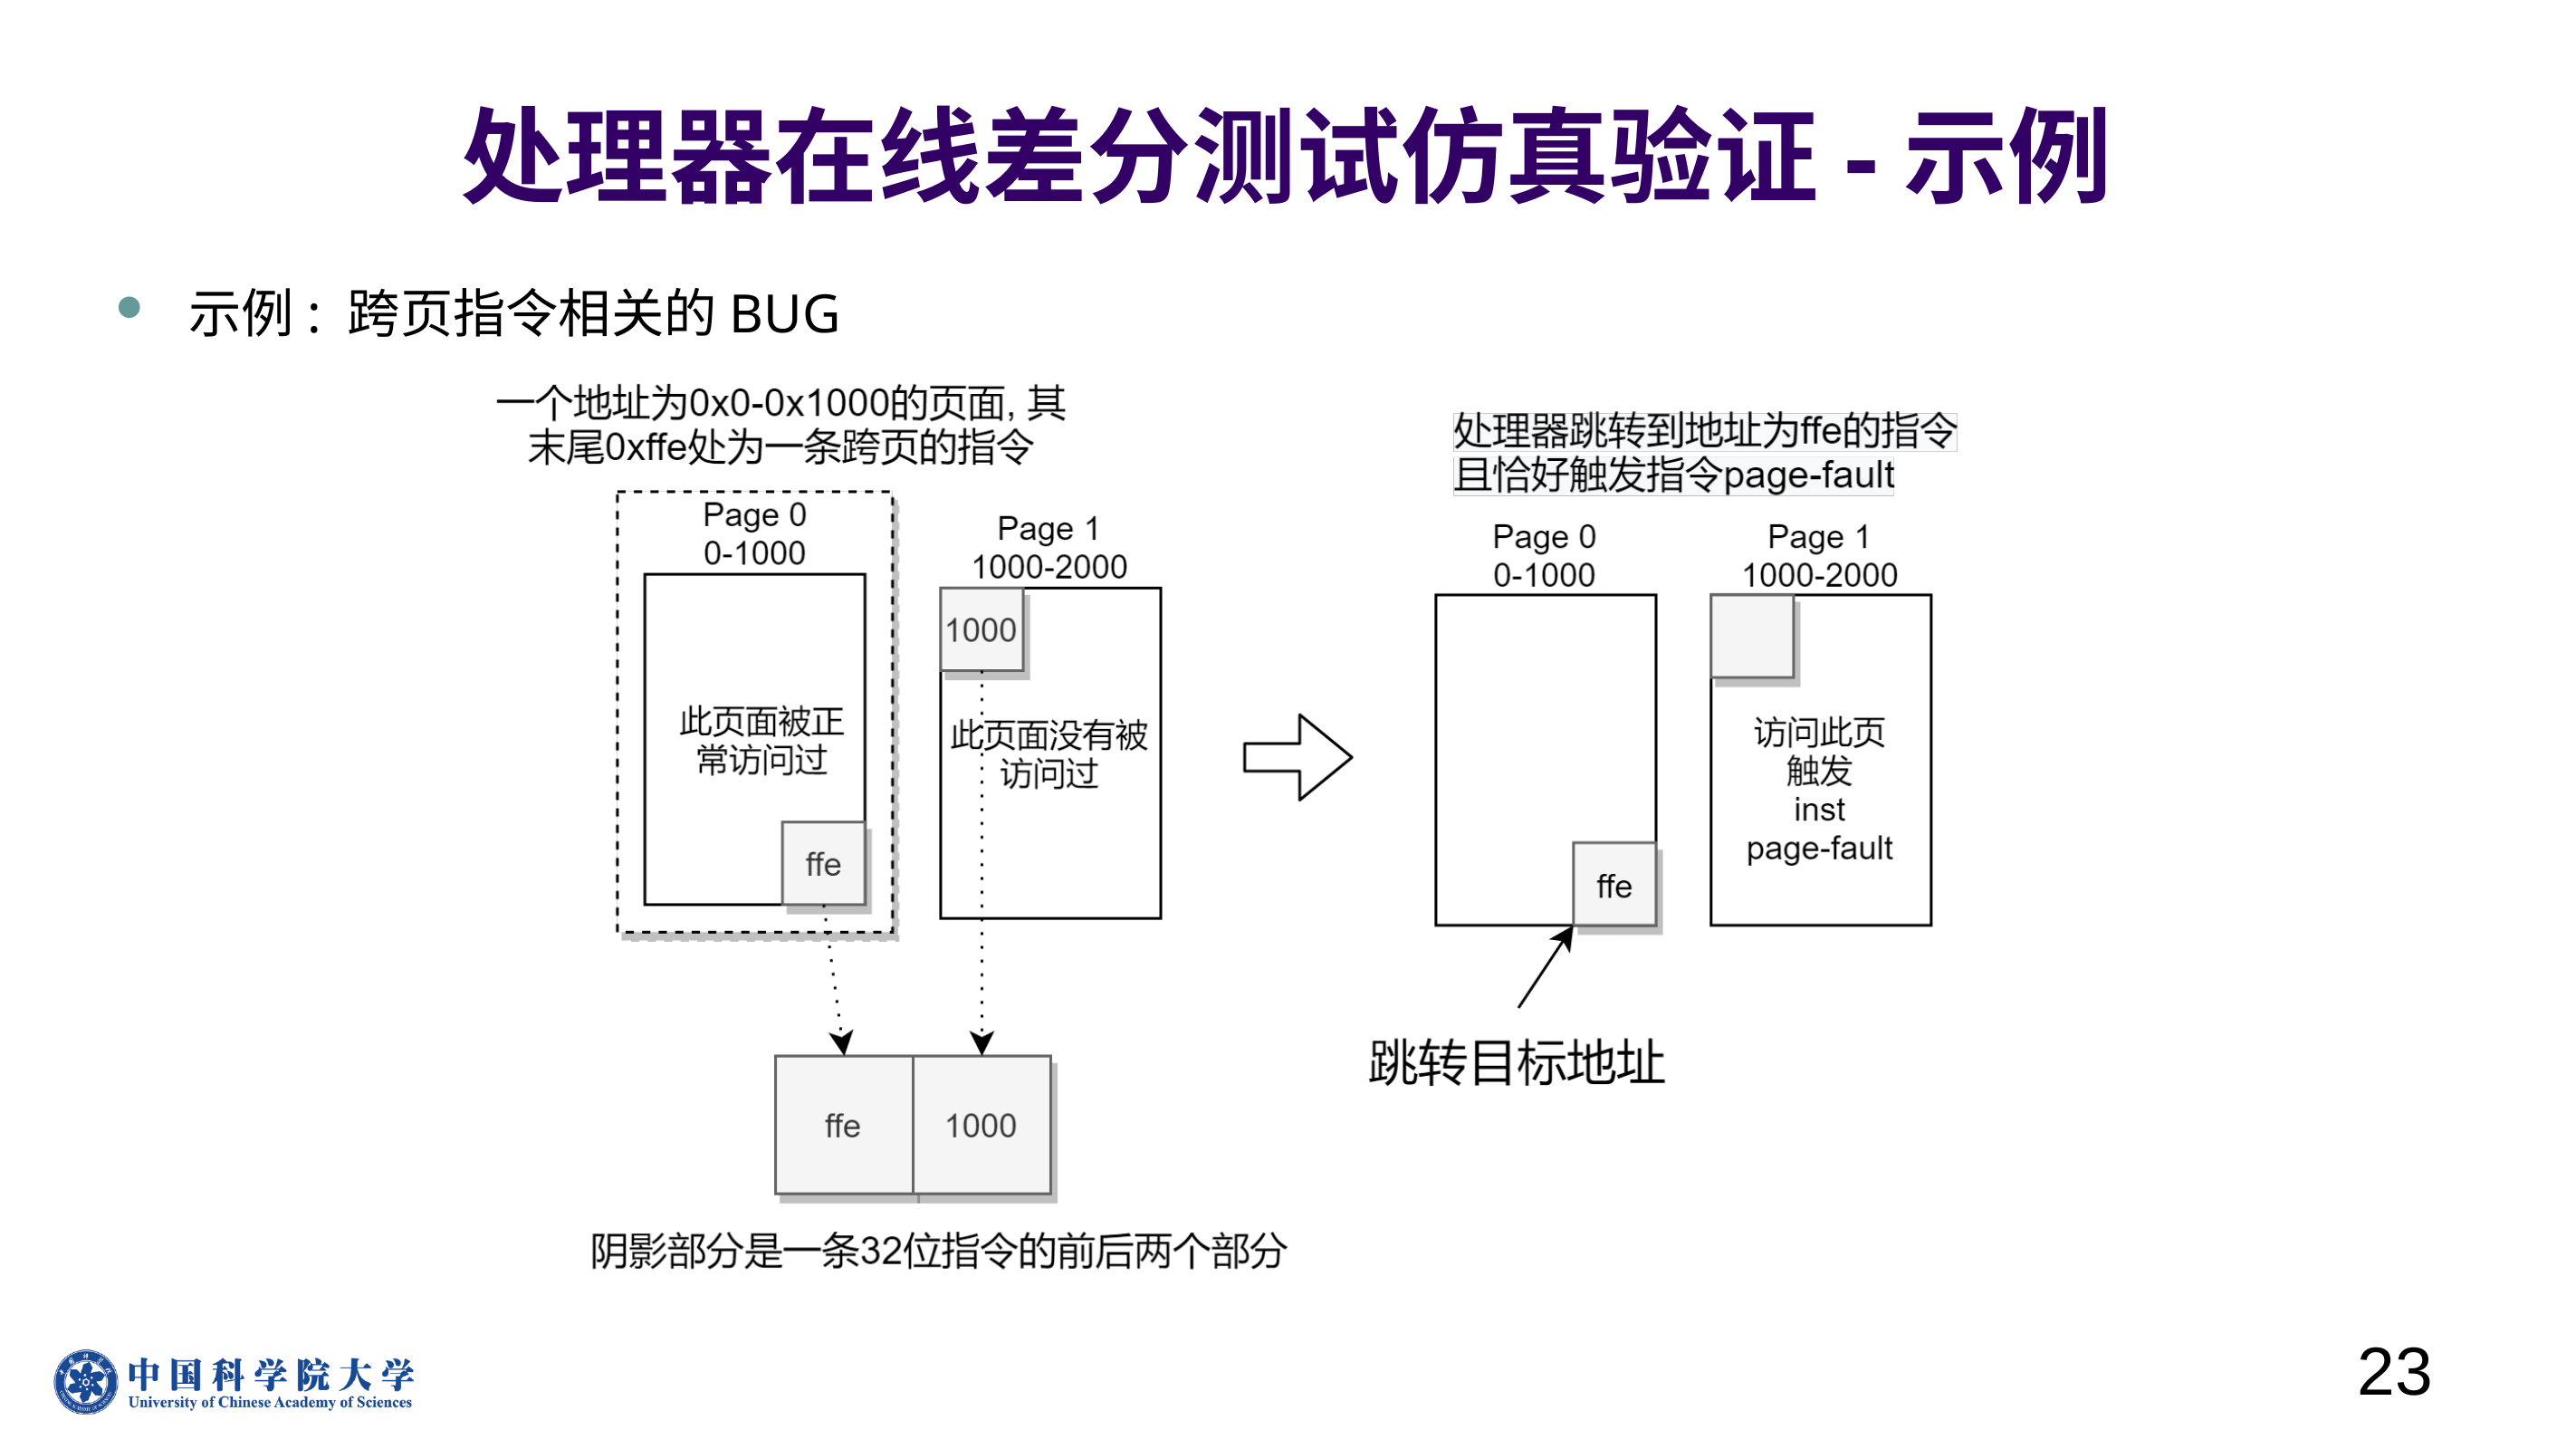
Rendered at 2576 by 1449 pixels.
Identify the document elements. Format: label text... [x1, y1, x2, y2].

title 处理器在线差分测试仿真验证-示例 [129, 25, 2444, 223]
picture [485, 256, 2016, 1287]
text_box 示例: 跨页指令相关的BUG [29, 241, 1273, 379]
picture [53, 1349, 414, 1415]
slide_number 23 [1845, 1319, 2447, 1417]
